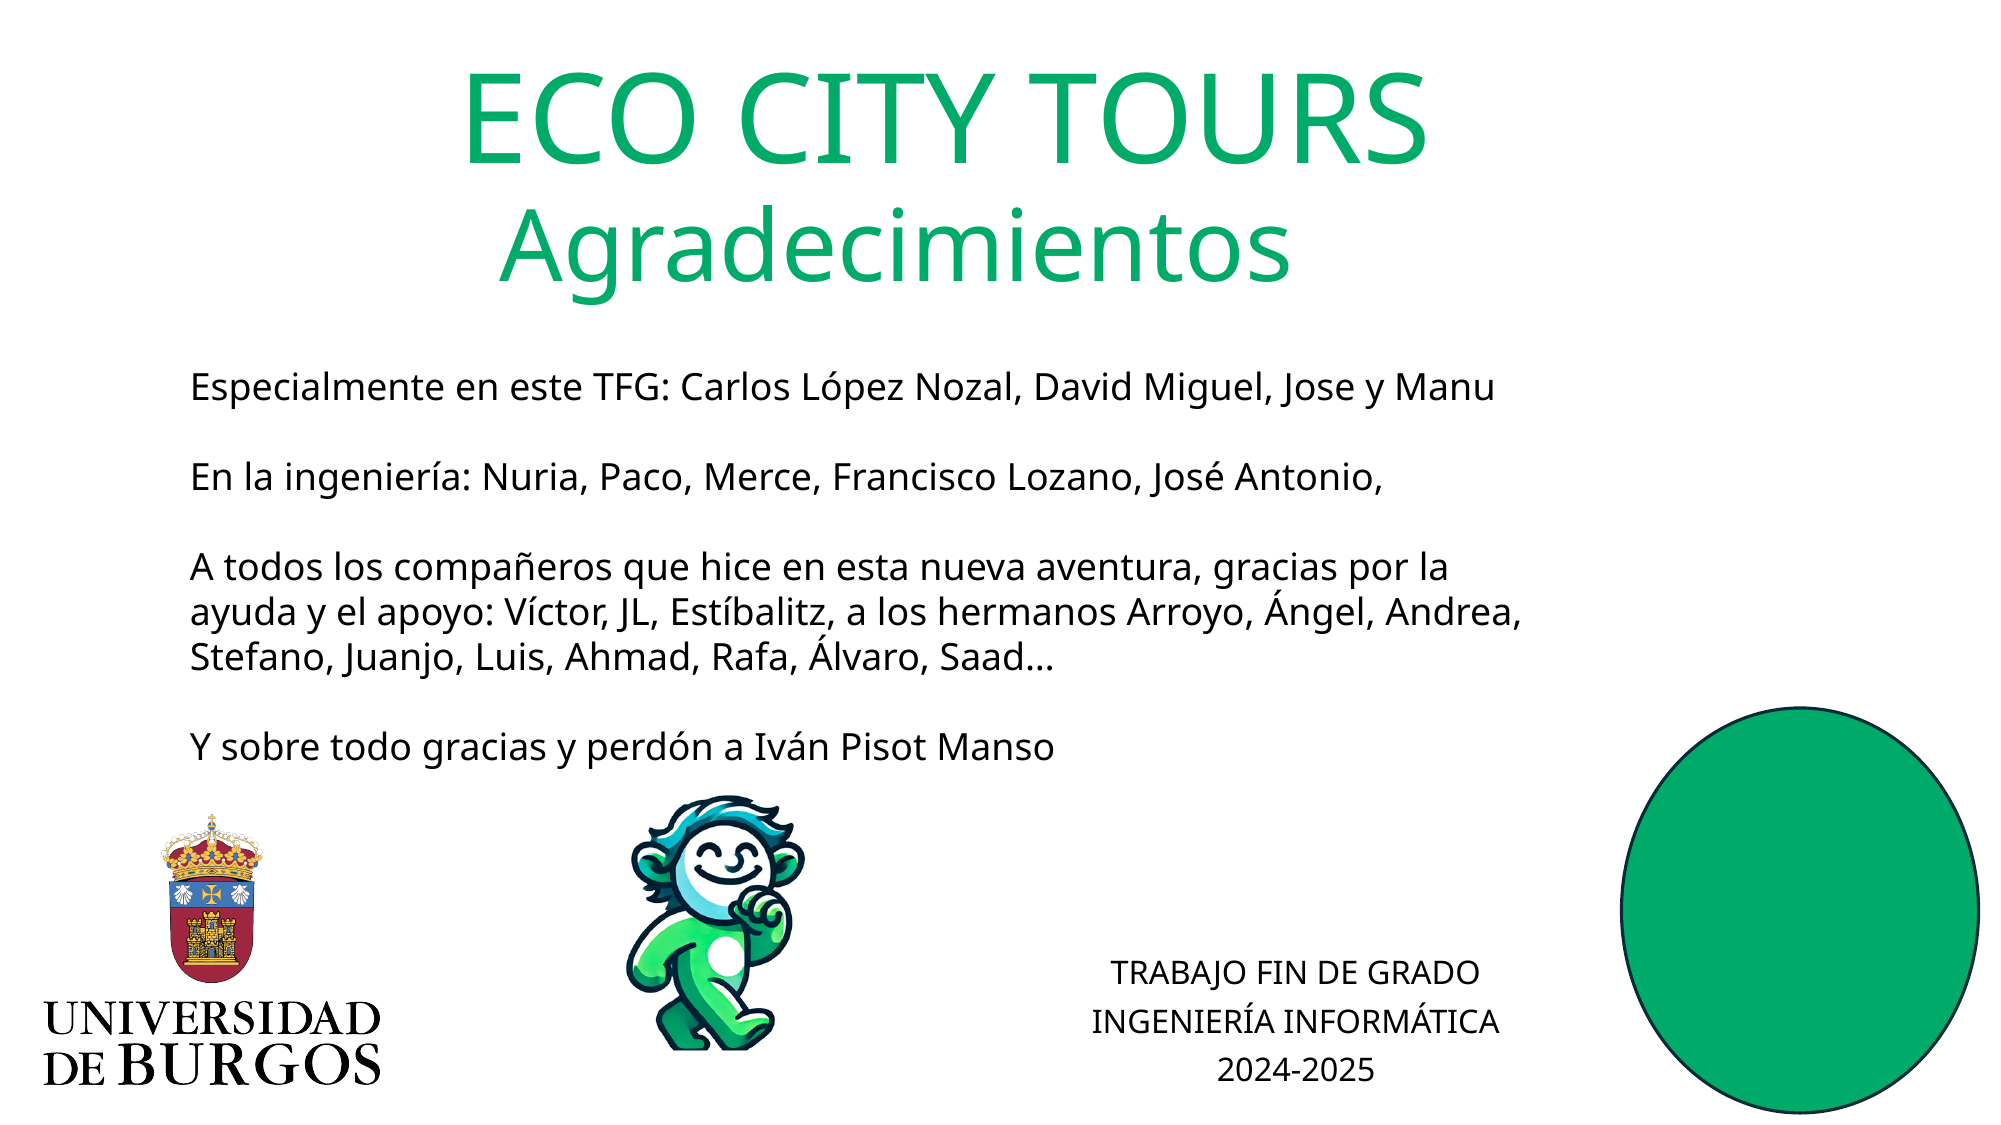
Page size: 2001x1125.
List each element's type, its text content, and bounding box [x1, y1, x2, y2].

subtitle TRABAJO FIN DE GRADO INGENIERÍA INFORMÁTICA 2024-2025 [1010, 949, 1582, 1100]
text_box Agradecimientos [328, 180, 1464, 311]
text_box [1619, 706, 1981, 1115]
text_box Especialmente en este TFG: Carlos López Nozal, David Miguel, Jose y Manu En la ingeniería: Nuria, Paco, Merce, Francisco Lozano, José Antonio, A todos los compañeros que hice en esta nueva aventura, gracias por la ayuda y el apoyo: Víctor, JL, Estíbalitz, a los hermanos Arroyo, Ángel, Andrea, Stefano, Juanjo, Luis, Ahmad, Rafa, Álvaro, Saad… Y sobre todo gracias y perdón a Iván Pisot Manso [175, 355, 1552, 776]
picture [565, 730, 864, 1125]
picture [42, 813, 381, 1085]
title ECO CITY TOURS [309, 40, 1582, 198]
